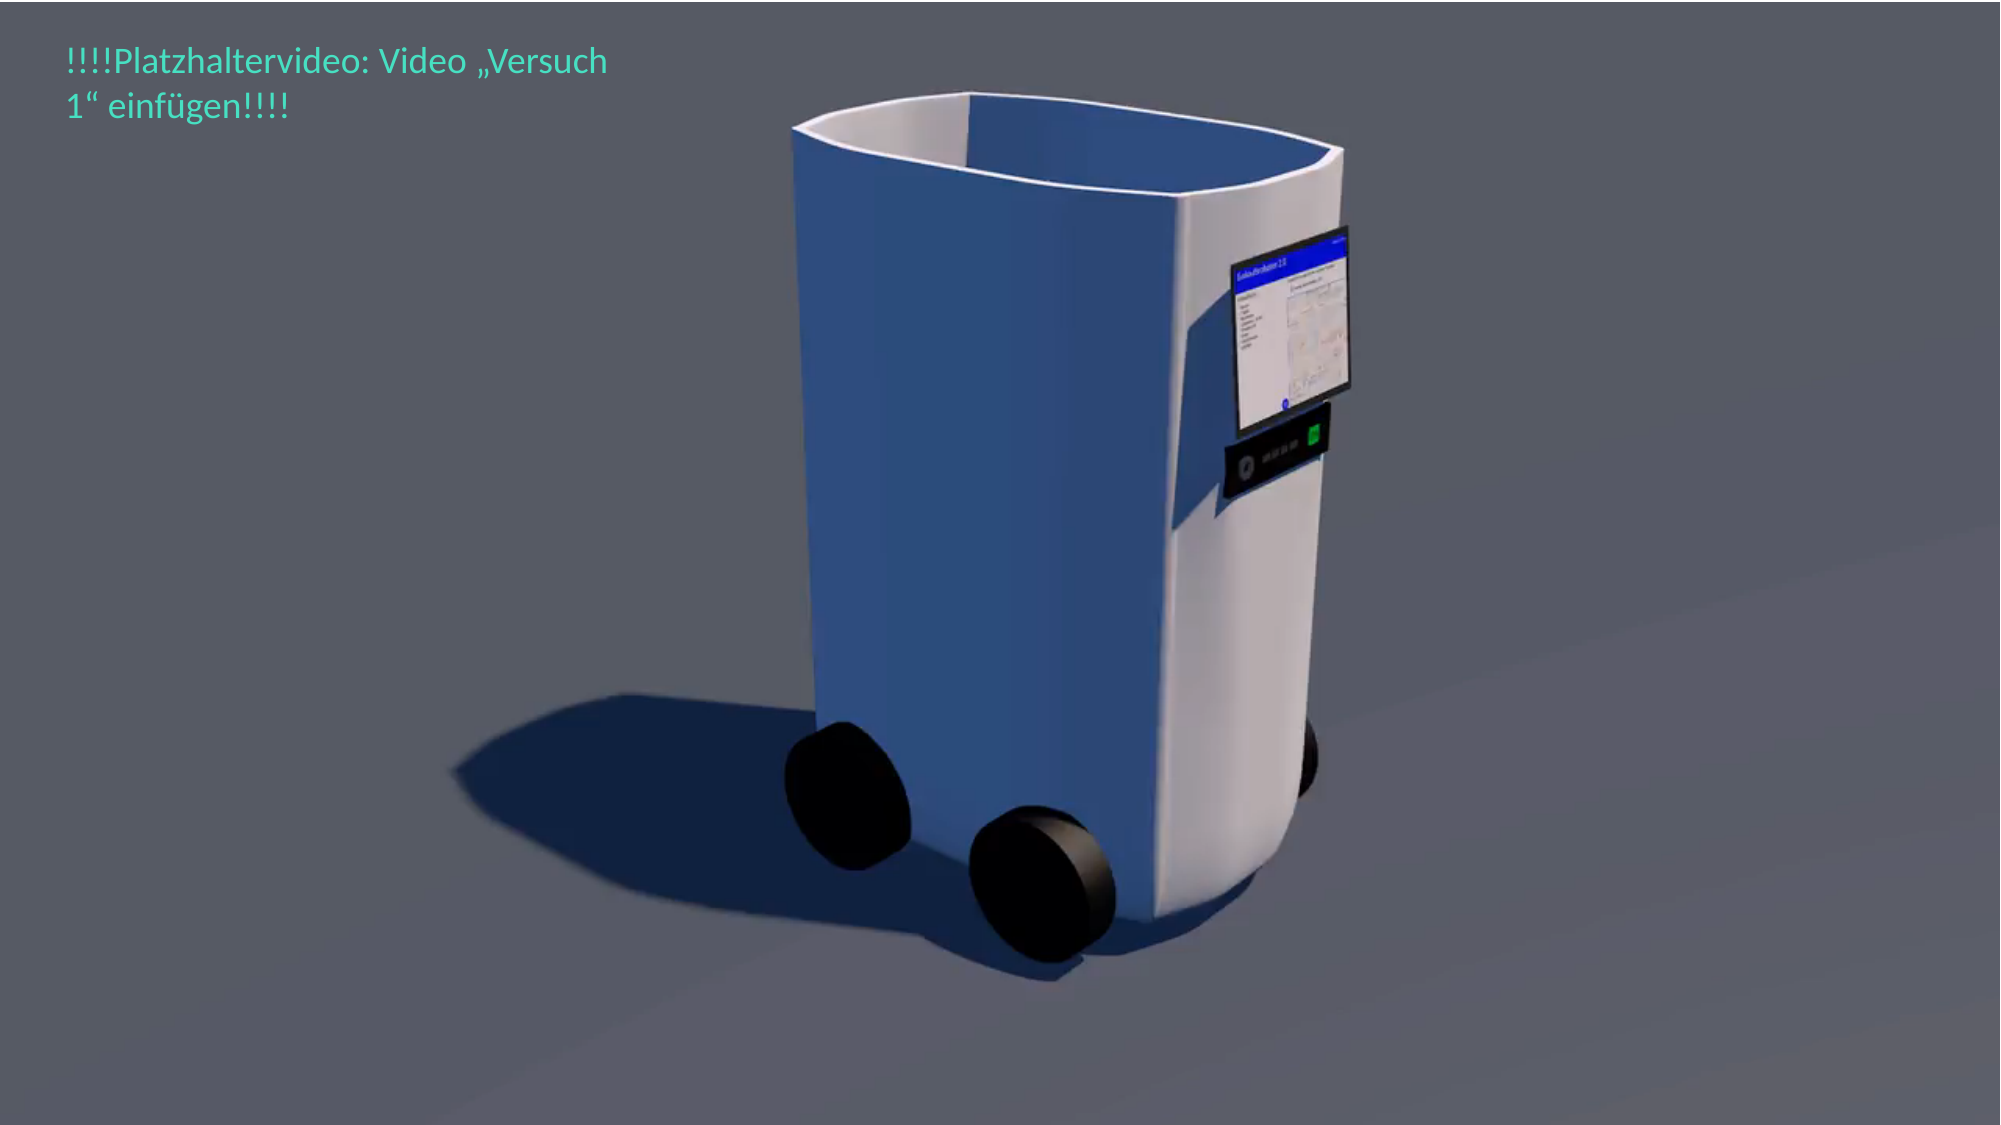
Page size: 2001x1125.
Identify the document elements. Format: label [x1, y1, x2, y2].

text_box [0, 1, 2000, 1125]
